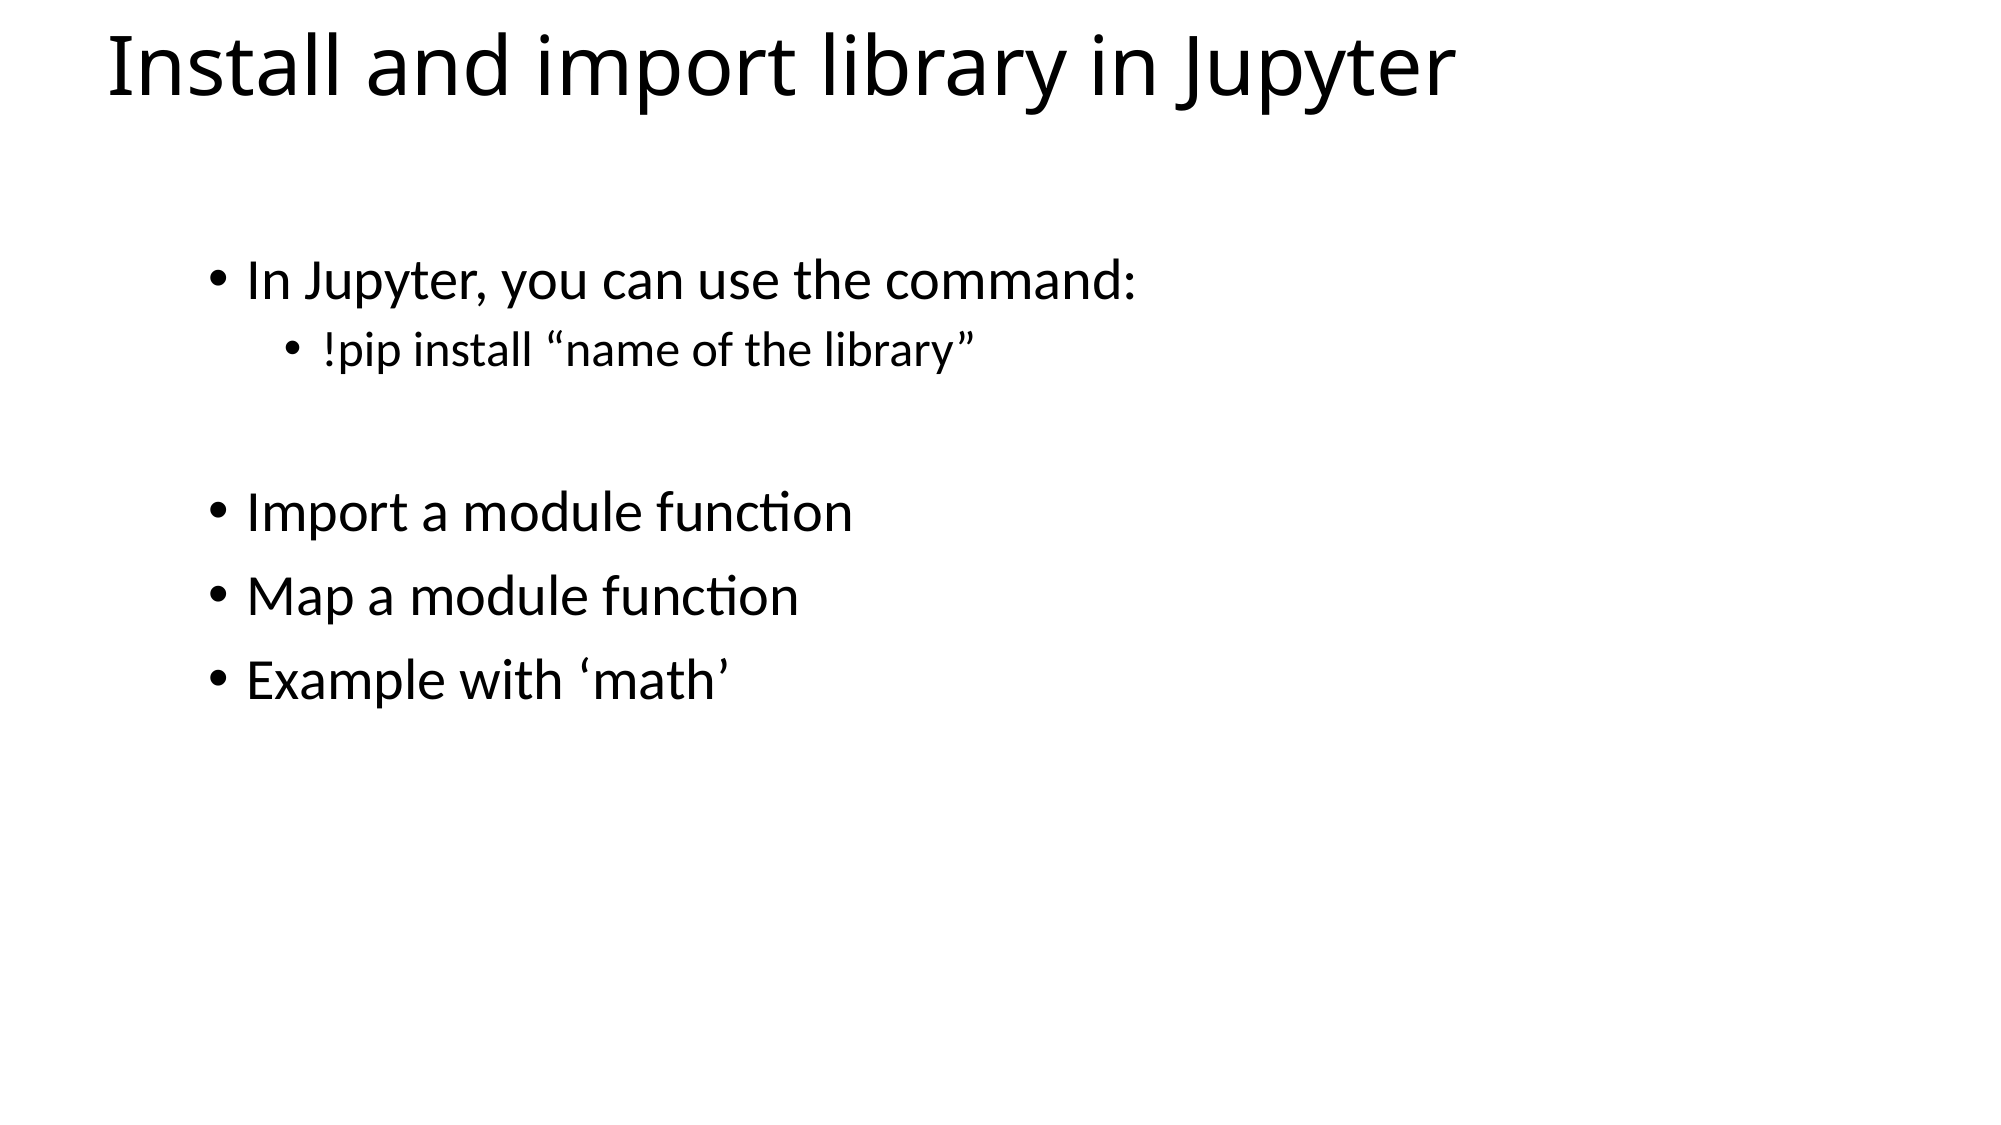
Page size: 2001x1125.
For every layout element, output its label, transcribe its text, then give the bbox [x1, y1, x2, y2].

title Install and import library in Jupyter [92, 12, 1508, 125]
list In Jupyter, you can use the command: !pip install “name of the library” Import a module function Map a module function Example with ‘math’ [193, 242, 2000, 967]
